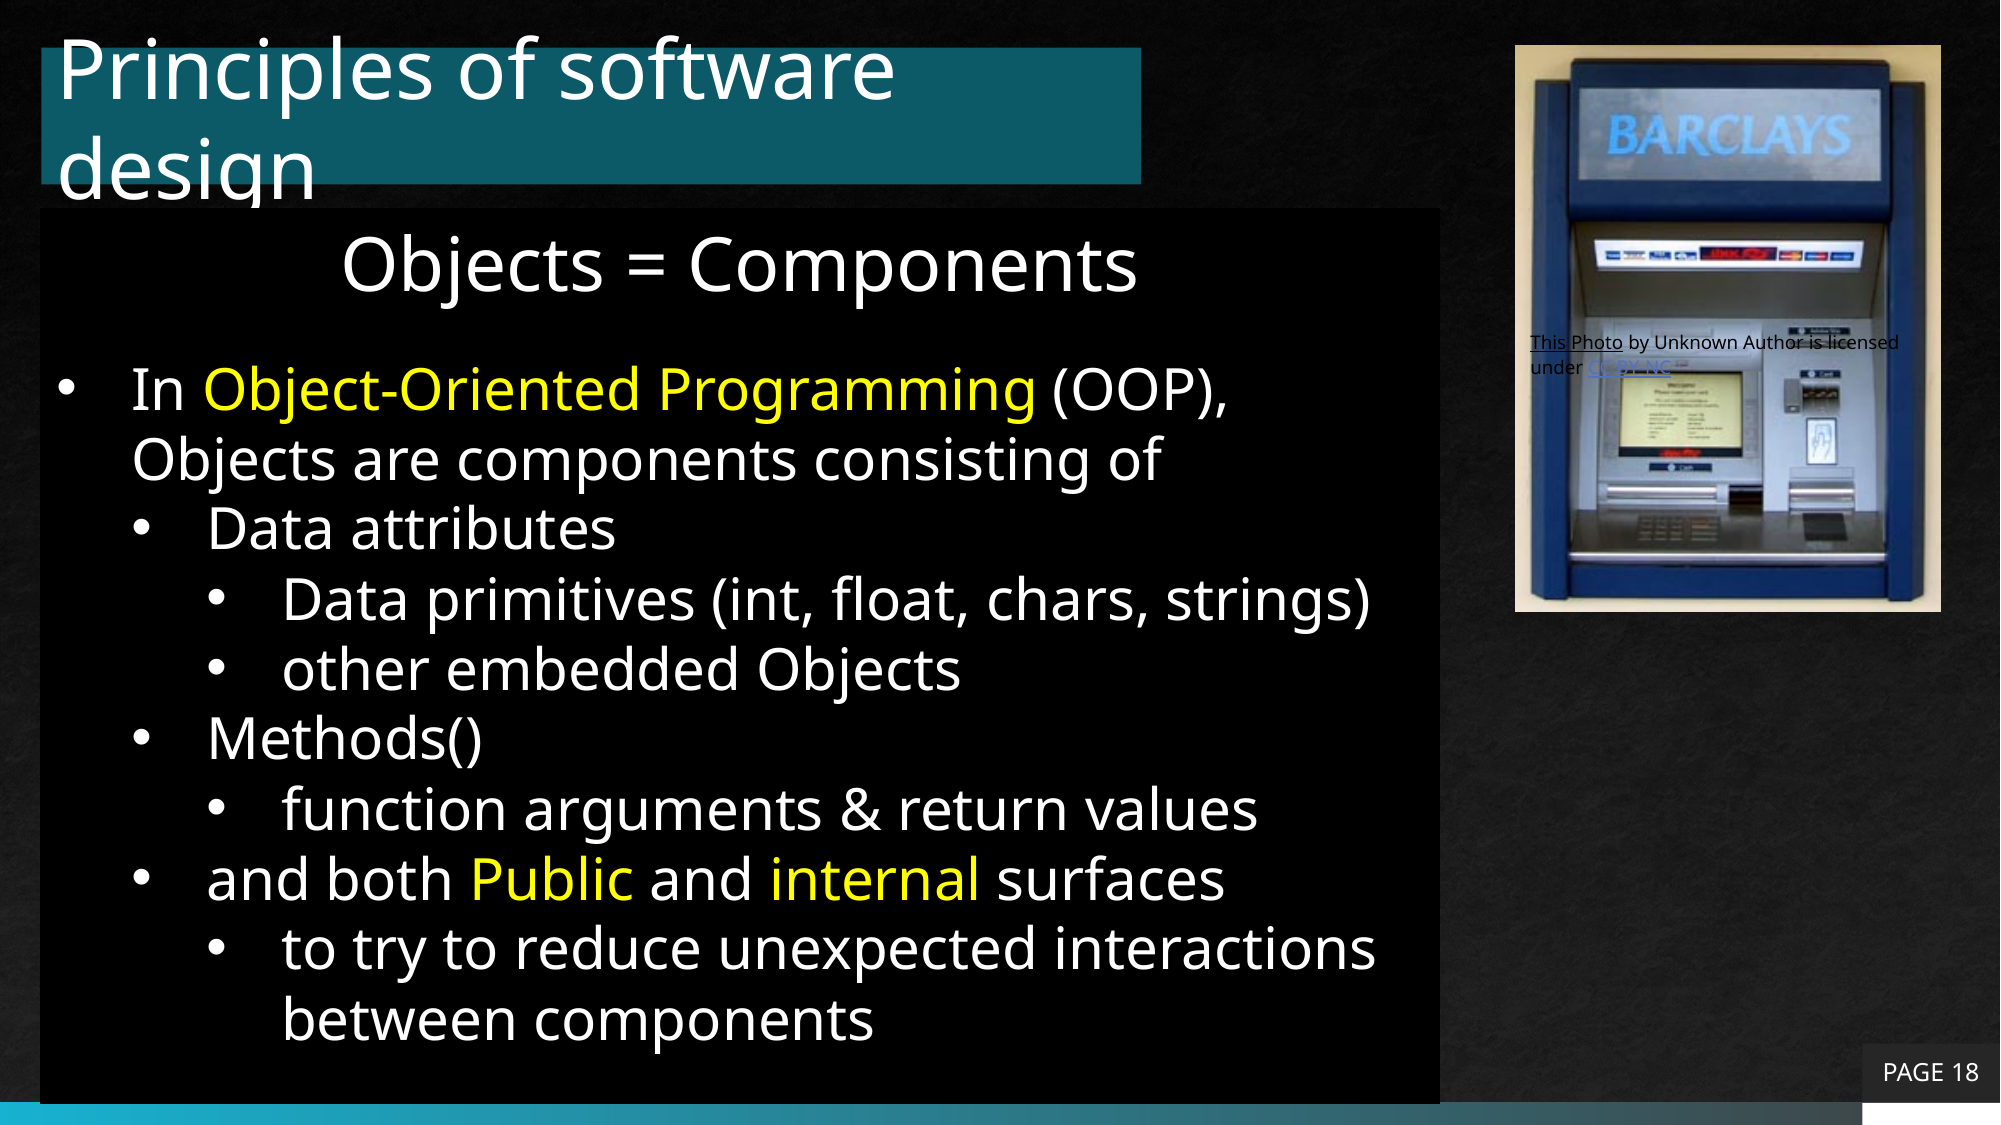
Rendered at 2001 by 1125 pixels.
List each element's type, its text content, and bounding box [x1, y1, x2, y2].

title Principles of software design [41, 47, 1141, 185]
picture [0, 0, 2000, 1103]
slide_number PAGE 18 [1862, 1043, 2000, 1103]
text_box Objects = Components In Object-Oriented Programming (OOP), Objects are components consisting of Data attributes Data primitives (int, float, chars, strings) other embedded Objects Methods() function arguments & return values and both Public and internal surfaces to try to reduce unexpected interactions between components [40, 208, 1440, 1104]
